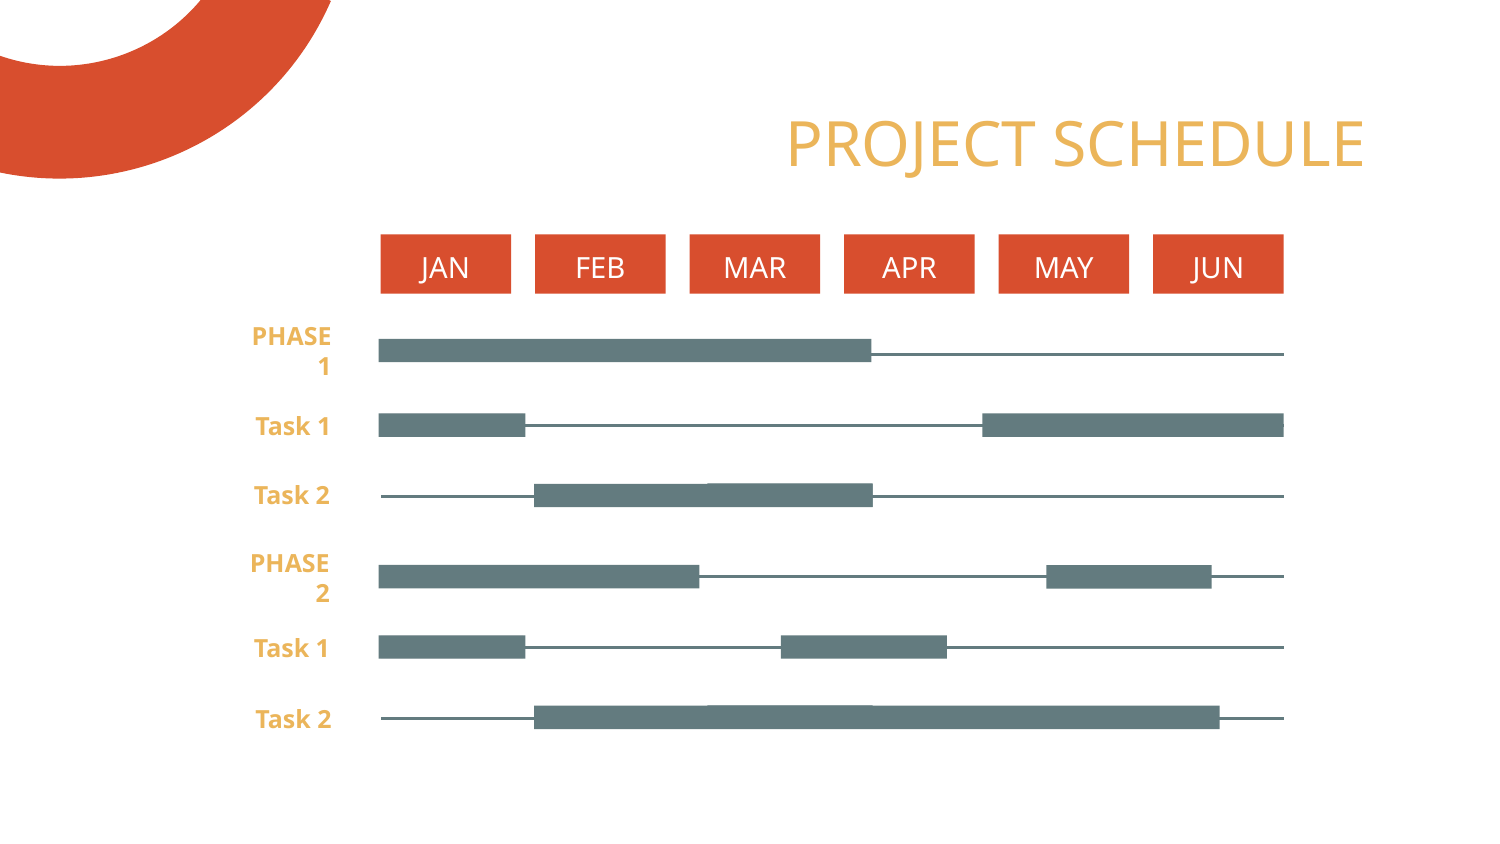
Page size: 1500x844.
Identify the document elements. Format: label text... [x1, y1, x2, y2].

title PROJECT SCHEDULE [600, 88, 1382, 183]
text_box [215, 234, 1284, 744]
